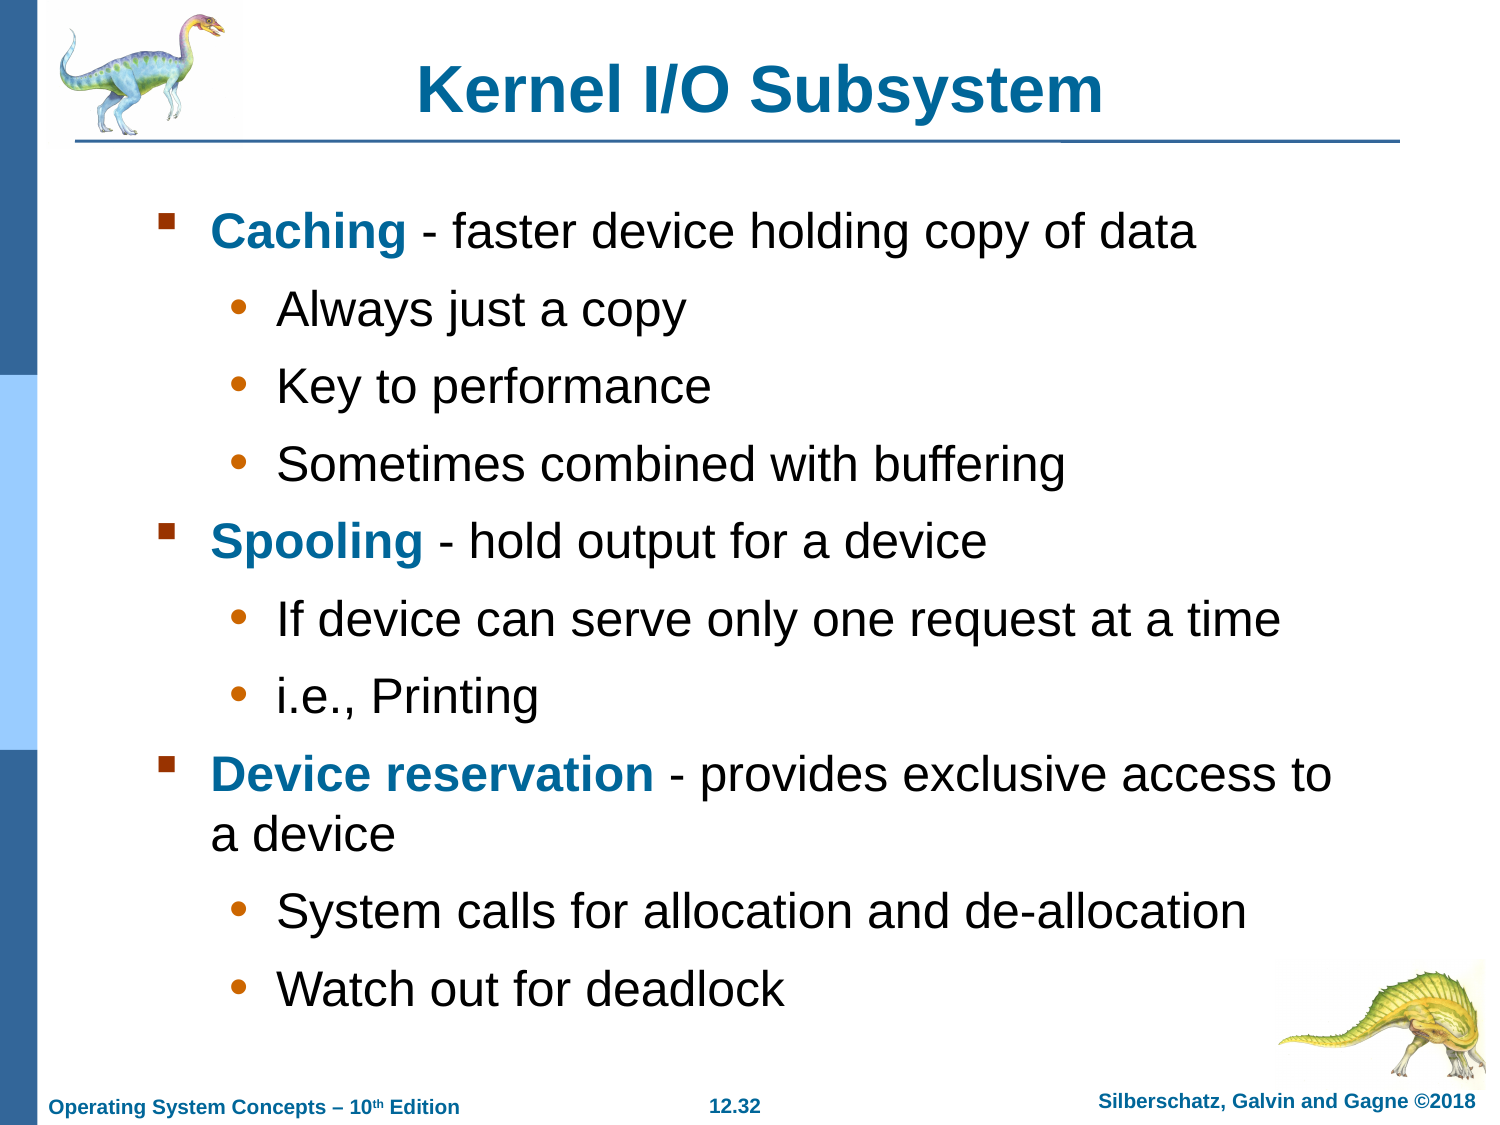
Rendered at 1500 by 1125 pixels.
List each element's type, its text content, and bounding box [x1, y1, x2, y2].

list Caching - faster device holding copy of data Always just a copy Key to performance Sometimes combined with buffering Spooling - hold output for a device If device can serve only one request at a time i.e., Printing Device reservation - provides exclusive access to a device System calls for allocation and de-allocation Watch out for deadlock [139, 191, 1386, 935]
picture [46, 0, 243, 149]
picture [1275, 959, 1486, 1090]
title Kernel I/O Subsystem [112, 38, 1410, 133]
